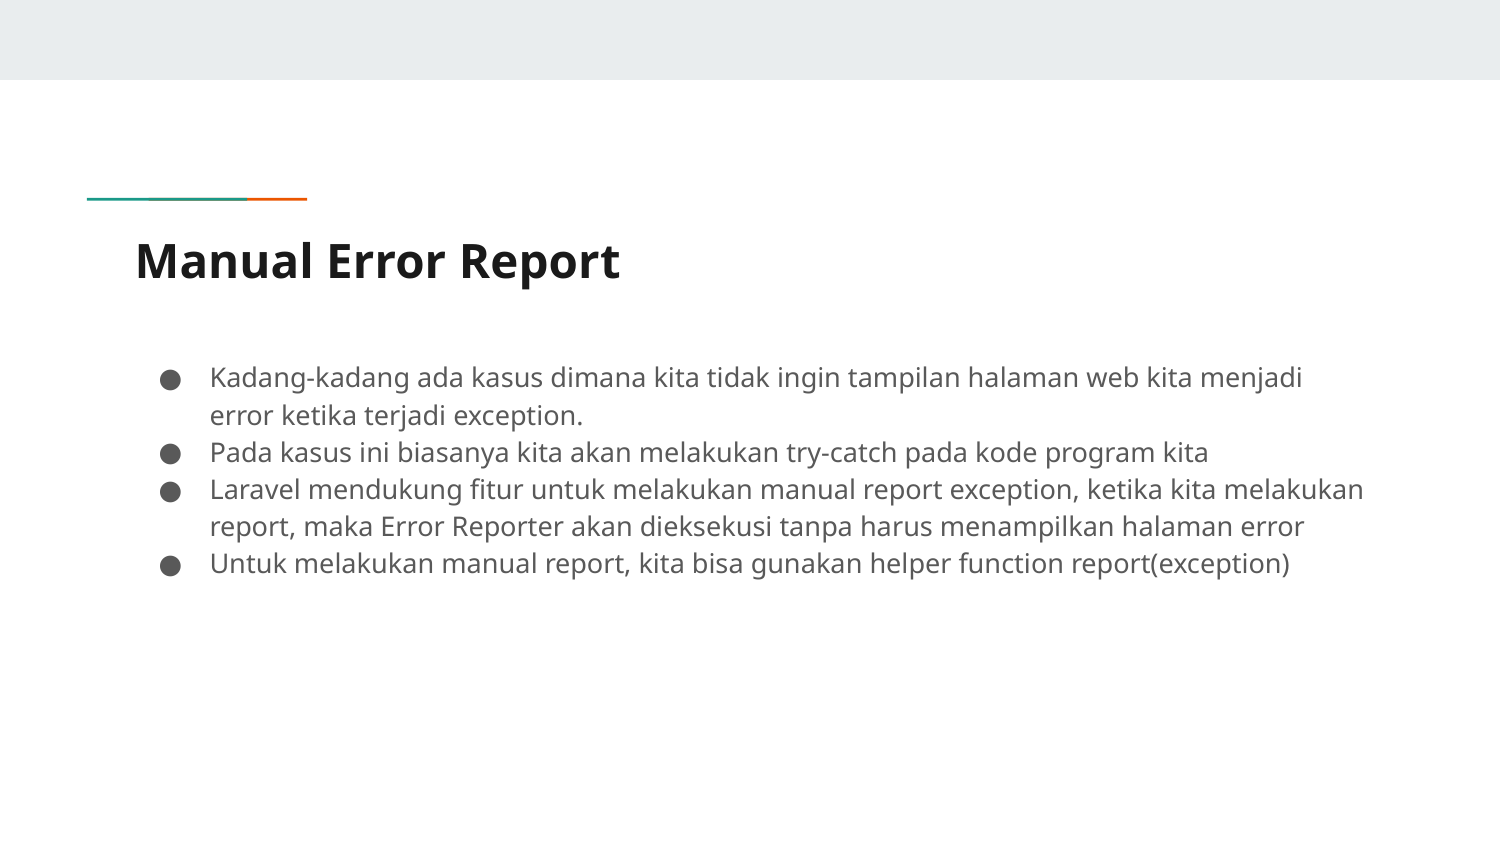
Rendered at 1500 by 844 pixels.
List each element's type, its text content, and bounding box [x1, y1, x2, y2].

list Kadang-kadang ada kasus dimana kita tidak ingin tampilan halaman web kita menjadi error ketika terjadi exception. Pada kasus ini biasanya kita akan melakukan try-catch pada kode program kita Laravel mendukung fitur untuk melakukan manual report exception, ketika kita melakukan report, maka Error Reporter akan dieksekusi tanpa harus menampilkan halaman error Untuk melakukan manual report, kita bisa gunakan helper function report(exception) [119, 341, 1381, 712]
title Manual Error Report [119, 216, 1381, 305]
